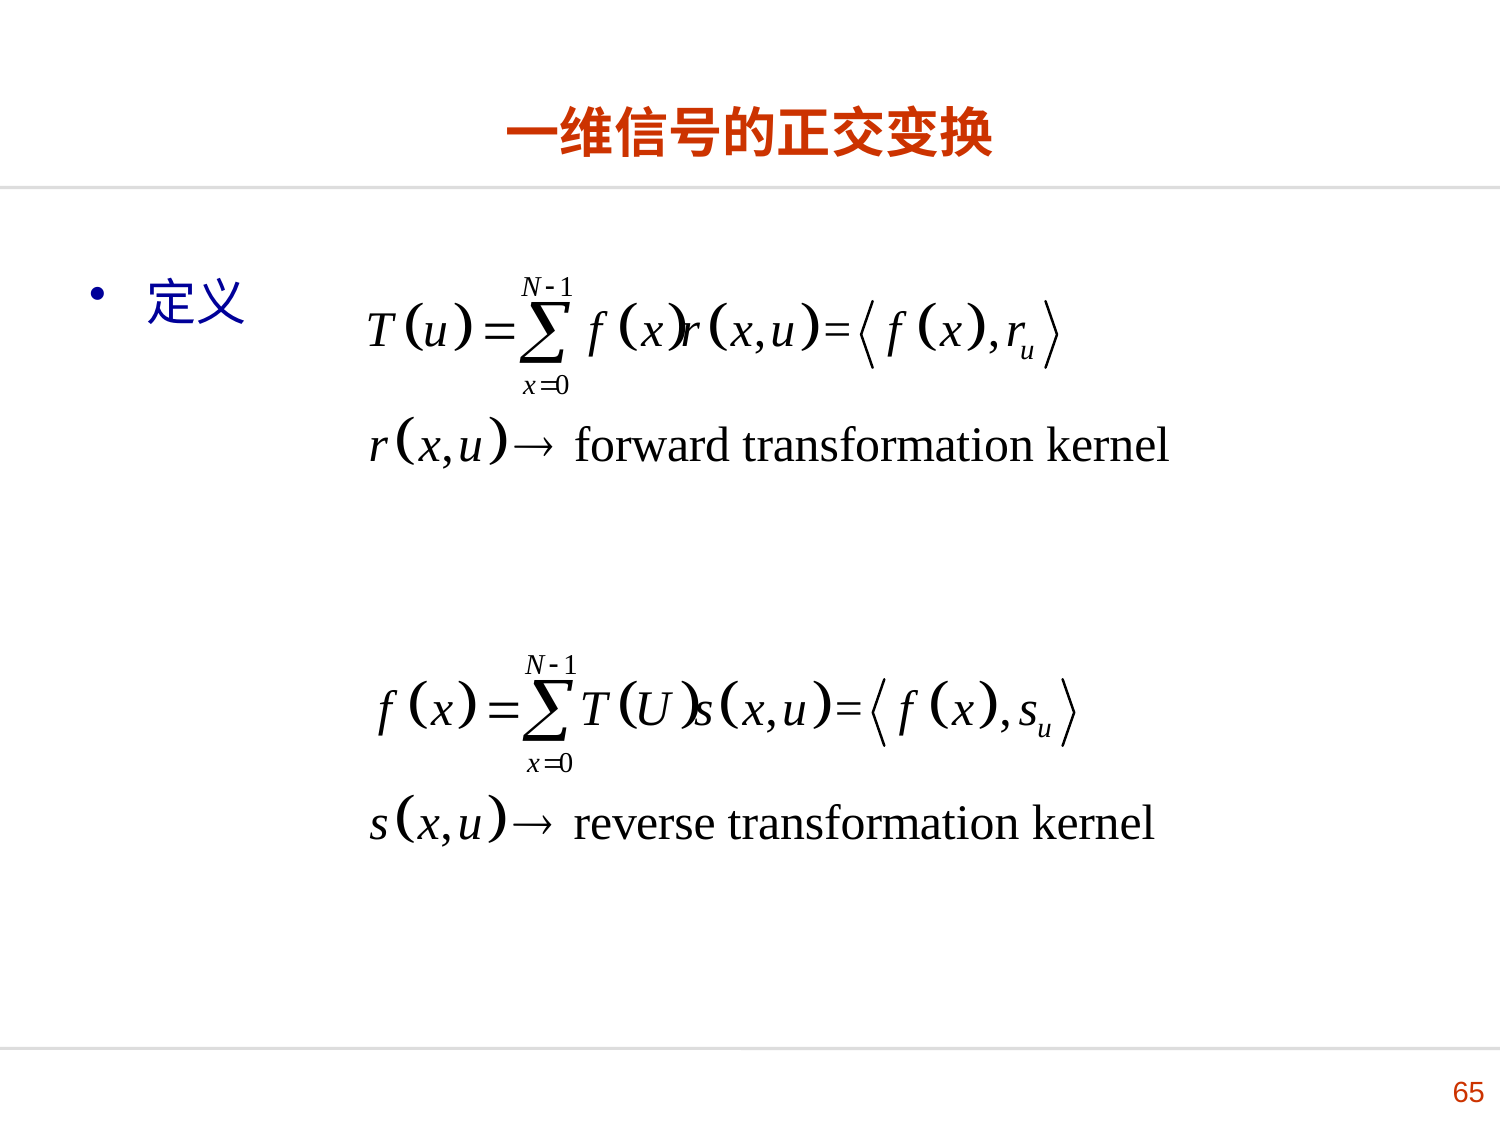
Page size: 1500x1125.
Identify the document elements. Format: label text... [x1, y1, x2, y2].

title 一维信号的正交变换 [75, 91, 1425, 182]
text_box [360, 262, 1196, 869]
slide_number 65 [1149, 1065, 1500, 1104]
list 定义 [75, 262, 1425, 1005]
